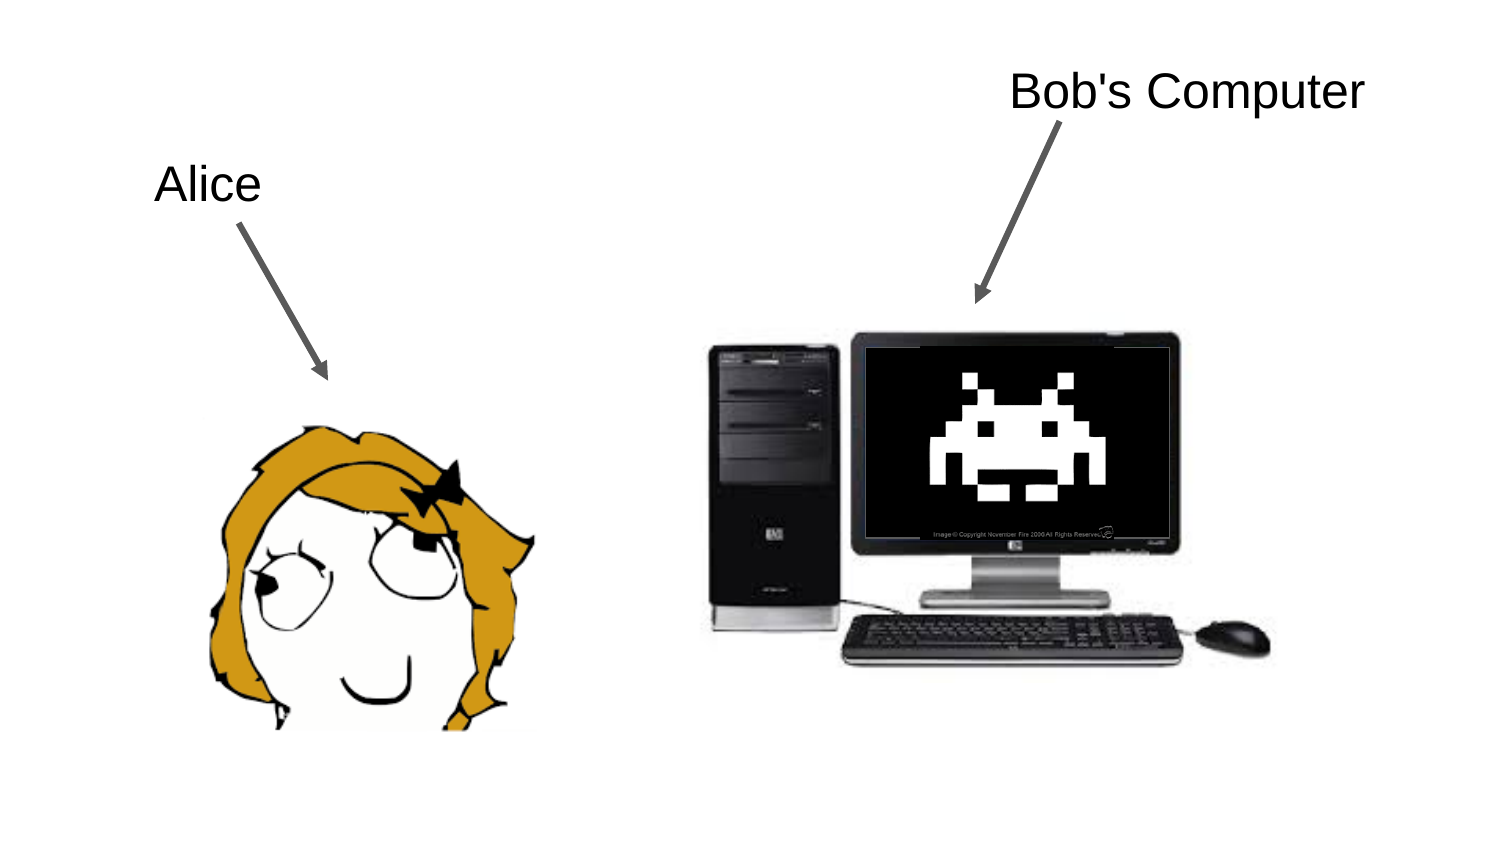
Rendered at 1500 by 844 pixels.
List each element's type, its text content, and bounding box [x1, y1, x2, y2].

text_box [238, 222, 329, 381]
picture [194, 407, 547, 760]
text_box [974, 120, 1060, 305]
text_box Bob's Computer [994, 43, 1419, 103]
picture [684, 312, 1295, 684]
text_box Alice [139, 135, 482, 196]
